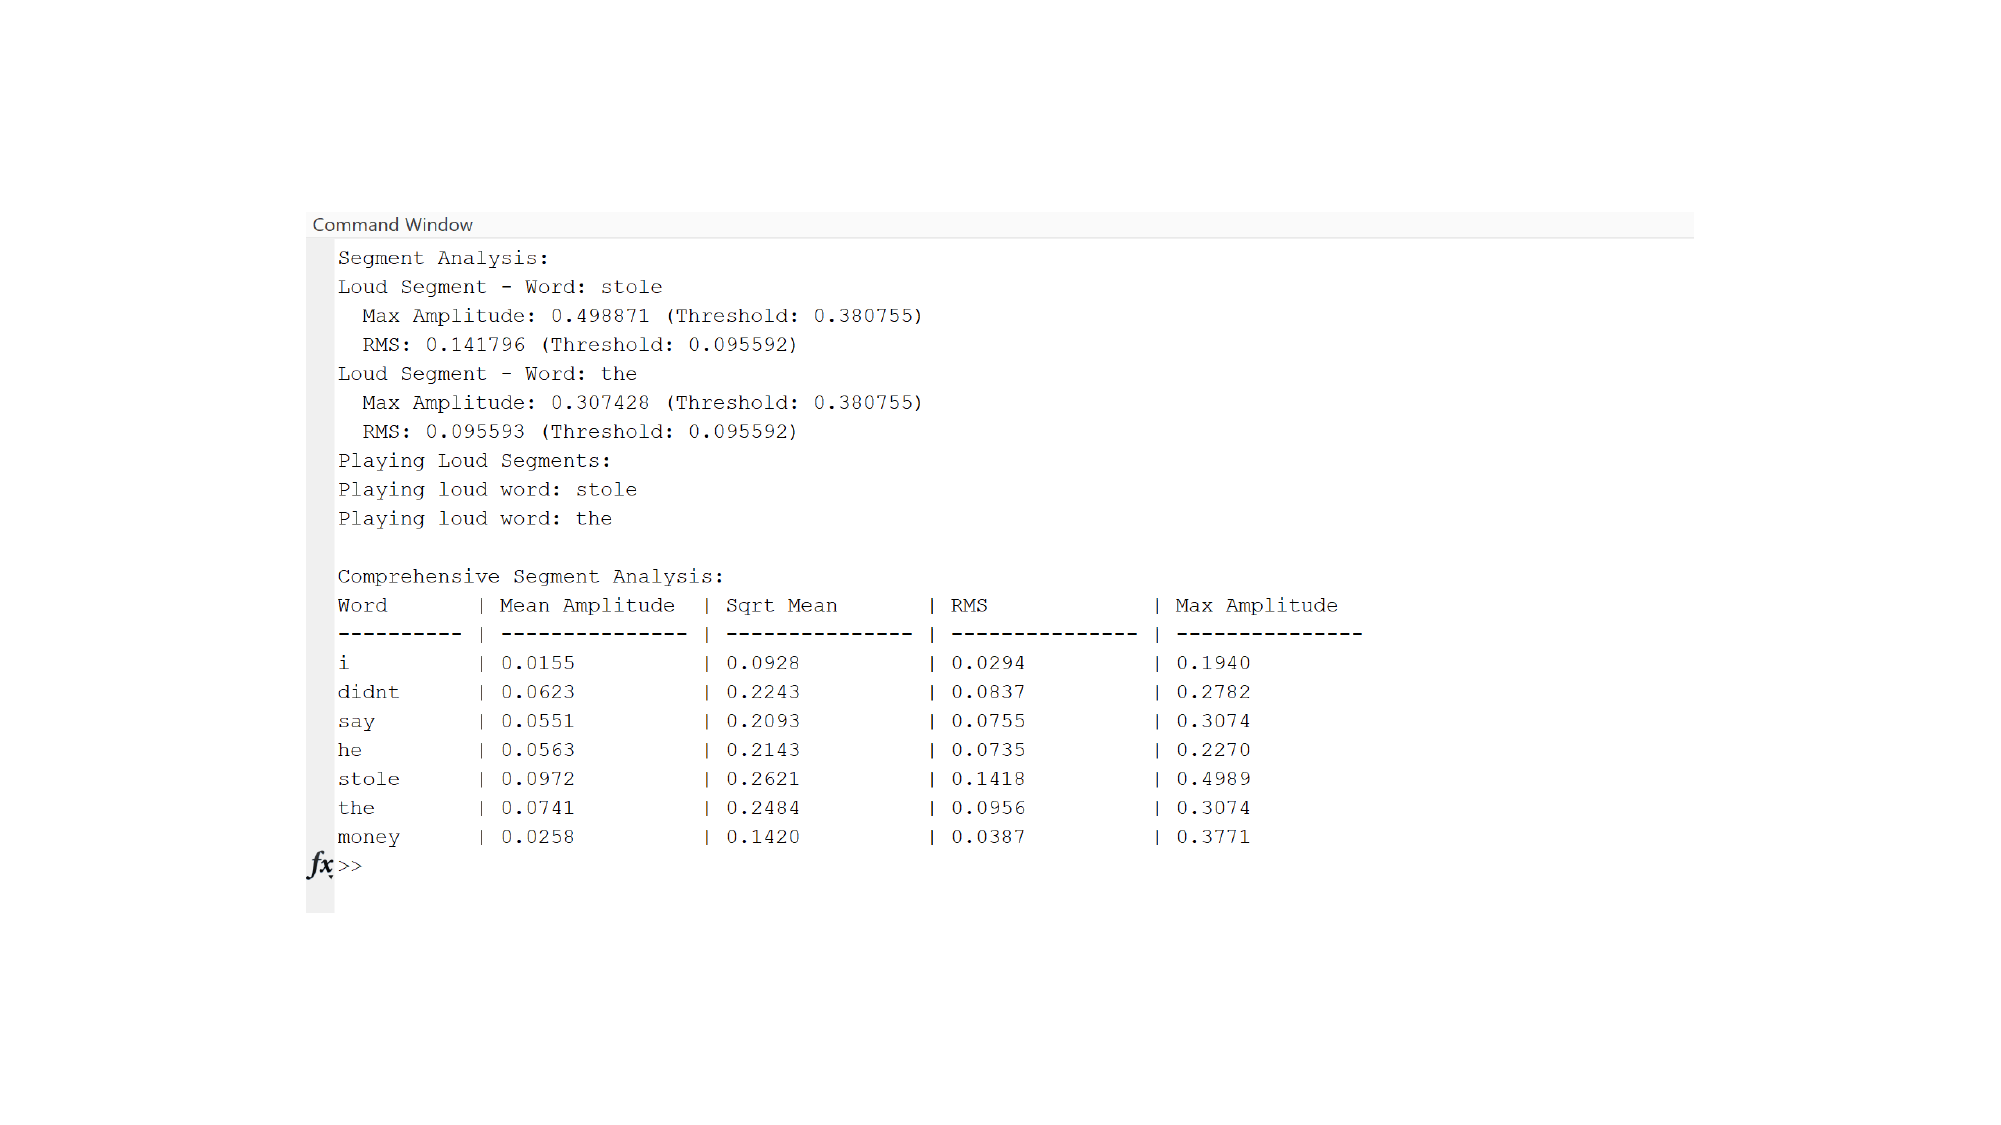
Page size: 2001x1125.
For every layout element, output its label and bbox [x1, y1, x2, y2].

picture [306, 212, 1694, 913]
